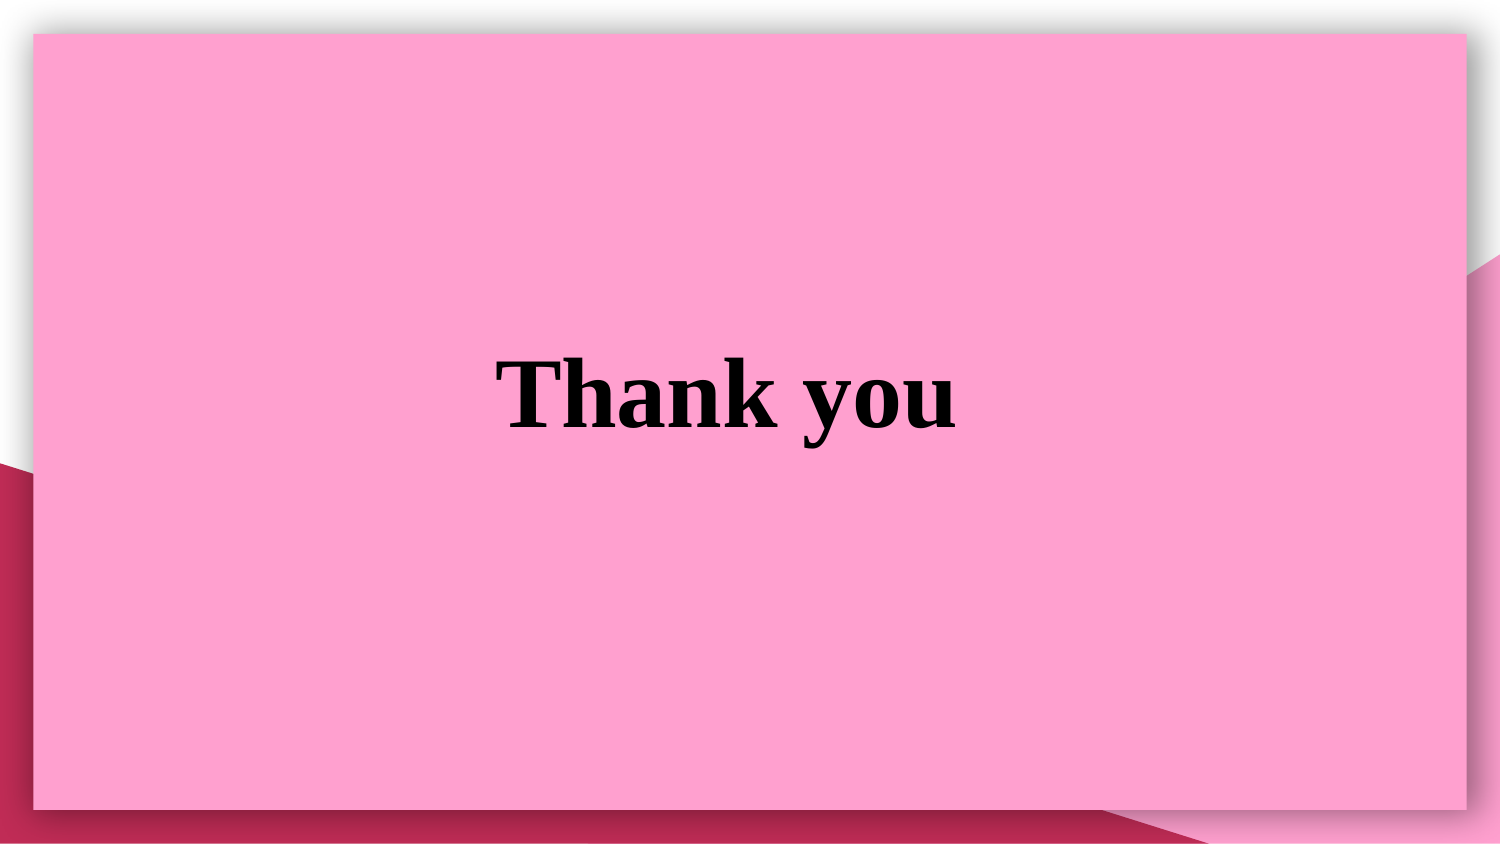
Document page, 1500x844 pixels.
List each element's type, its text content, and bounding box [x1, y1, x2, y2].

list Thank you [370, 312, 1109, 456]
